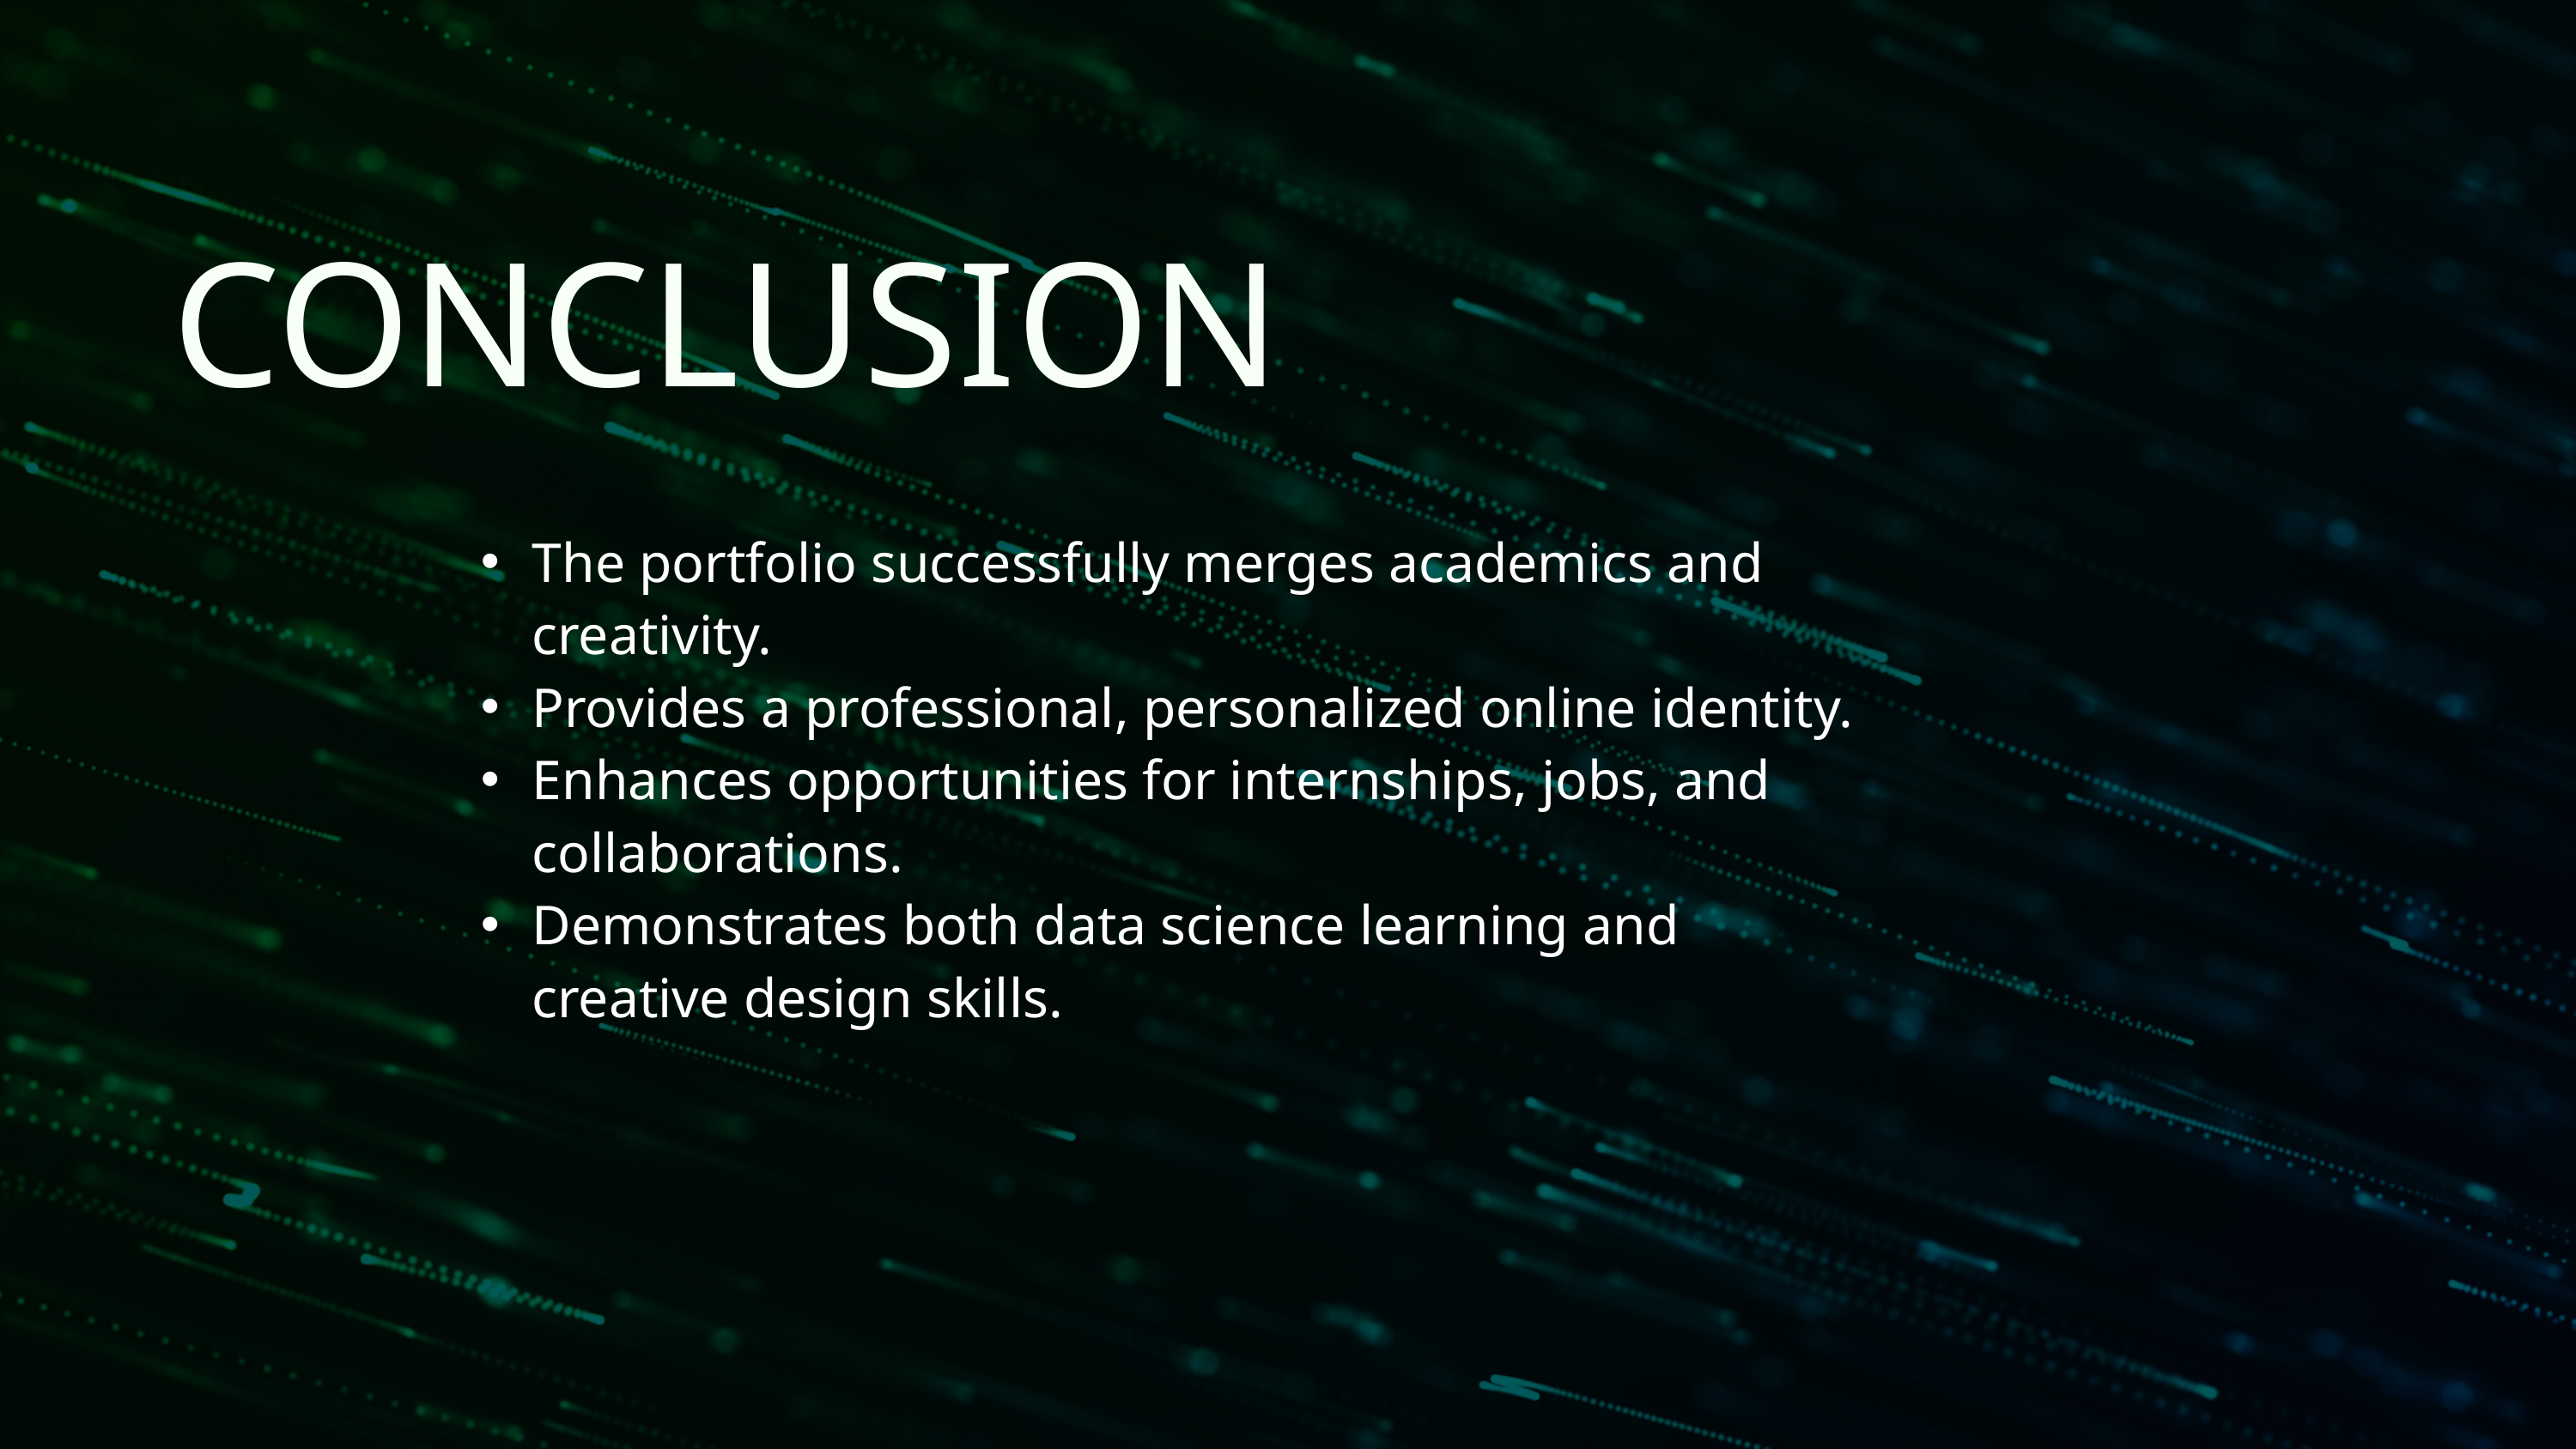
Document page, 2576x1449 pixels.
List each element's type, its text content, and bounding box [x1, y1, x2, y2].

text_box The portfolio successfully merges academics and creativity. Provides a professional, personalized online identity. Enhances opportunities for internships, jobs, and collaborations. Demonstrates both data science learning and creative design skills. [428, 520, 1857, 1101]
text_box [0, 0, 2576, 1449]
text_box CONCLUSION [171, 48, 1801, 421]
